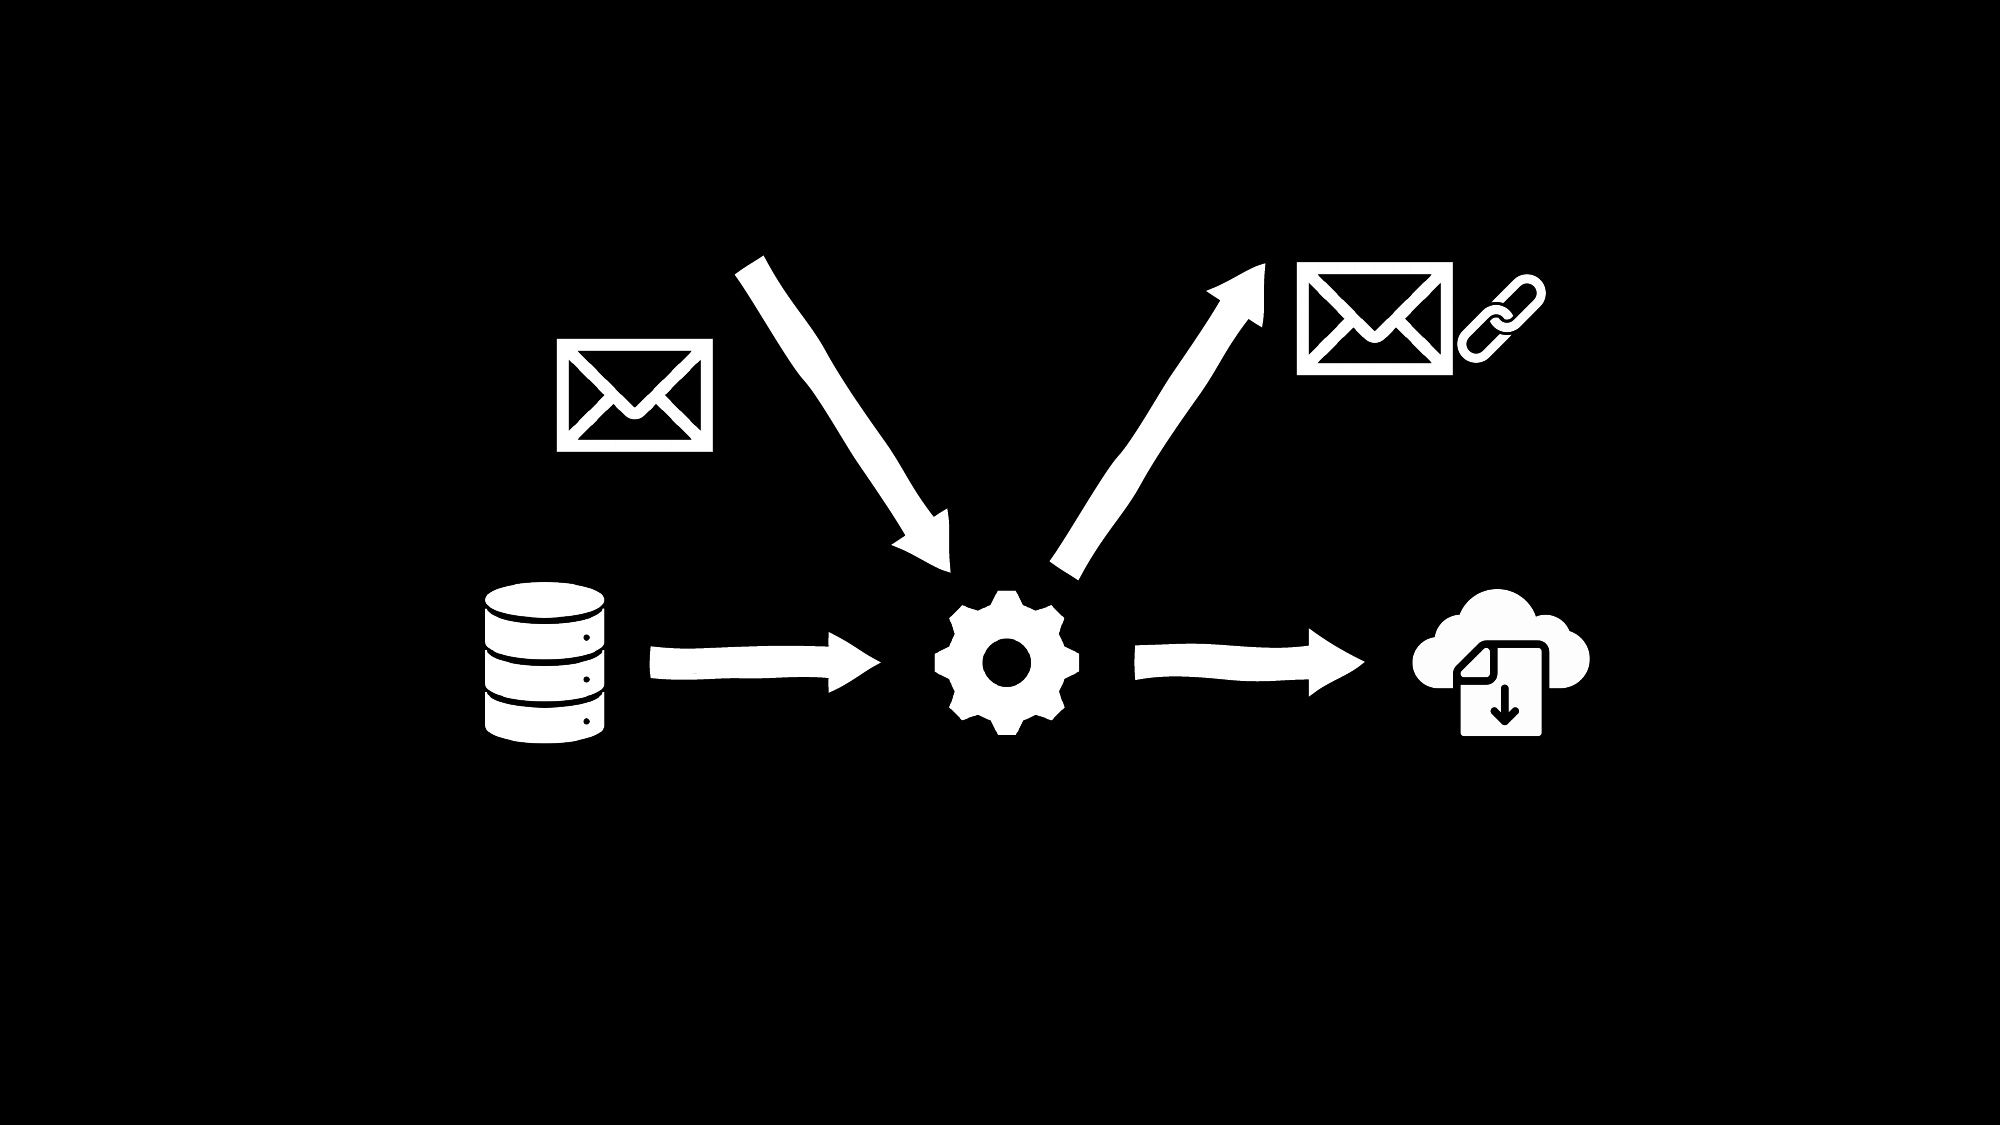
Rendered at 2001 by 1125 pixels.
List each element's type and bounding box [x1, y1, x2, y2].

text_box [1052, 266, 1264, 562]
picture [444, 562, 645, 763]
picture [1390, 552, 1612, 774]
text_box [1136, 632, 1361, 693]
picture [541, 302, 728, 488]
text_box [651, 635, 877, 690]
text_box [737, 258, 948, 562]
picture [906, 562, 1107, 763]
picture [1281, 225, 1557, 412]
